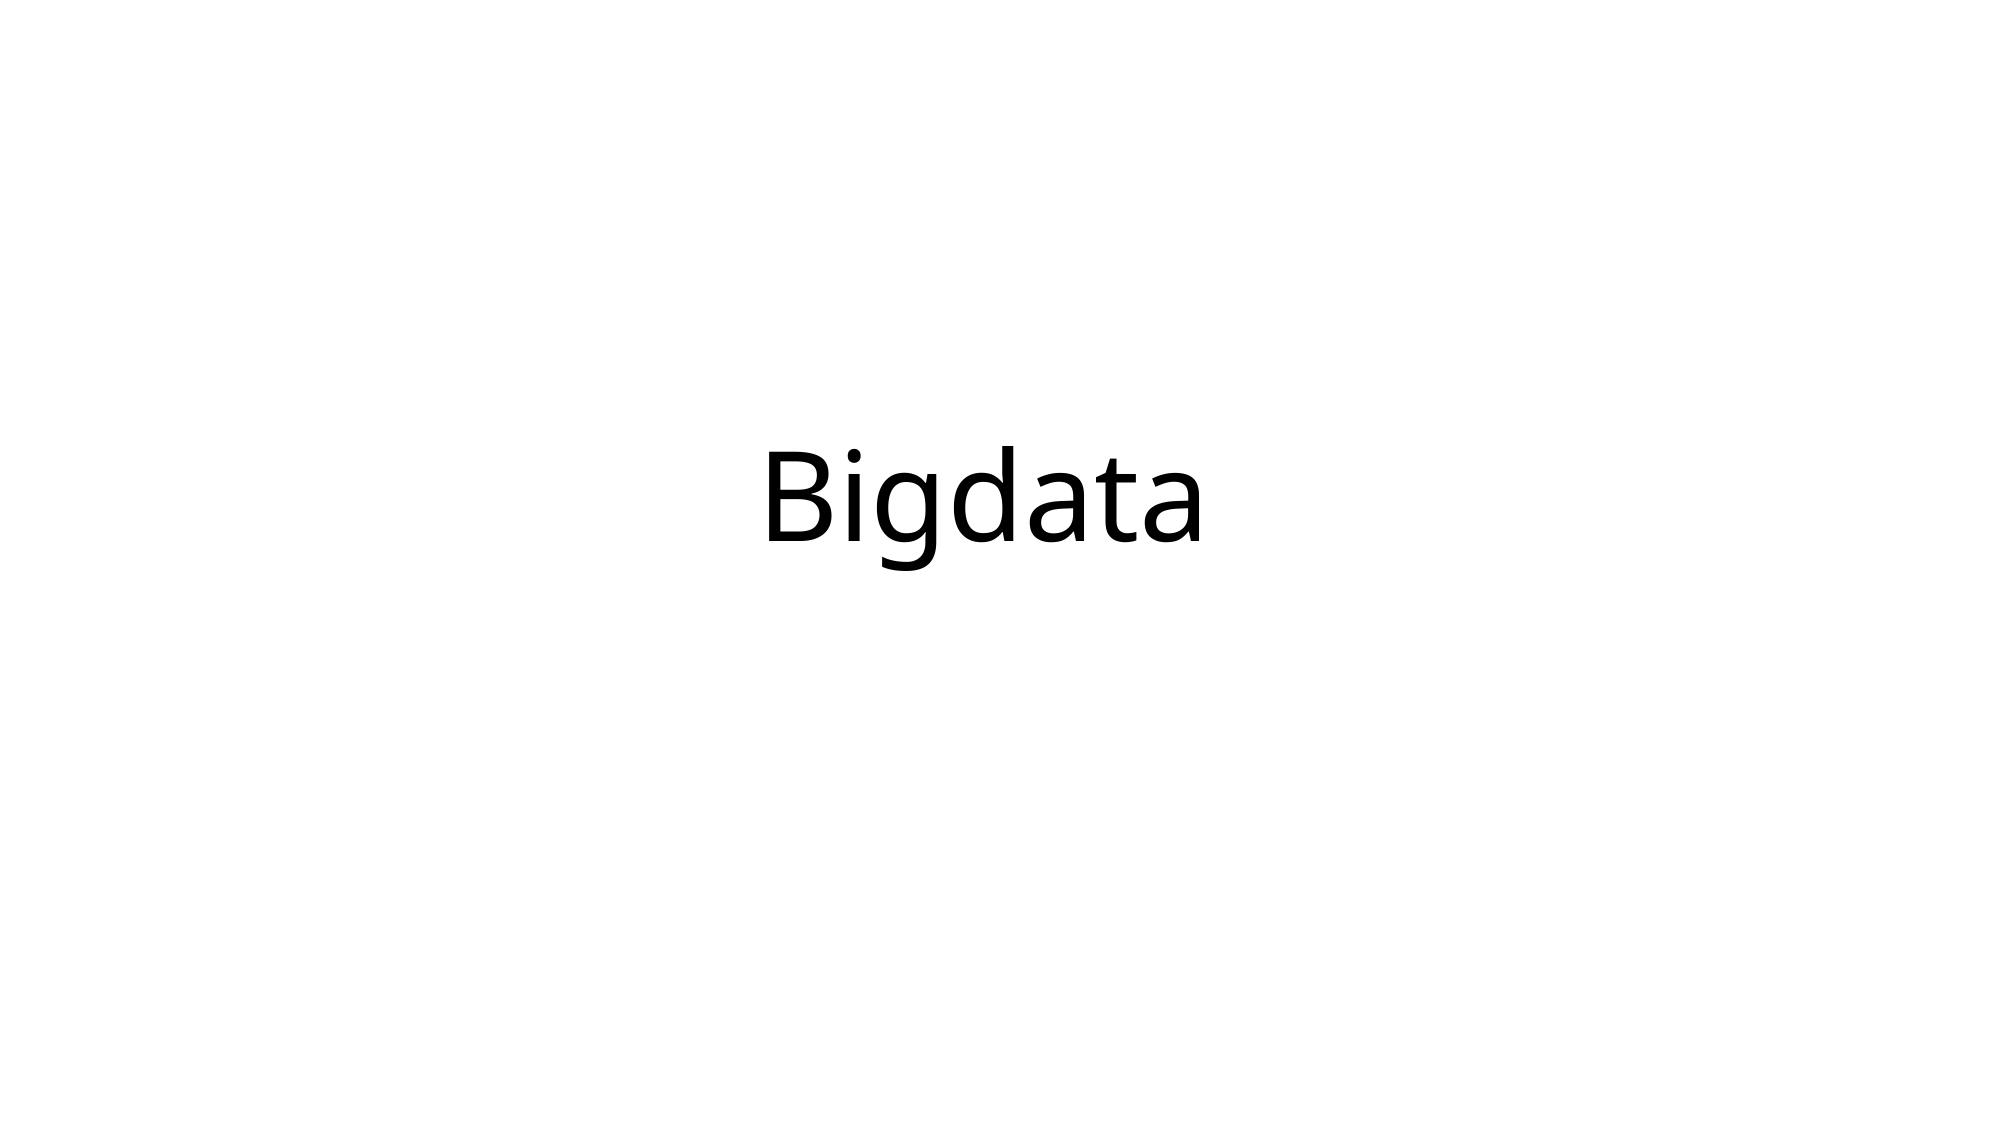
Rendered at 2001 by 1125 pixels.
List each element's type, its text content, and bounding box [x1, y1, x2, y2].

title Bigdata [249, 184, 1750, 576]
